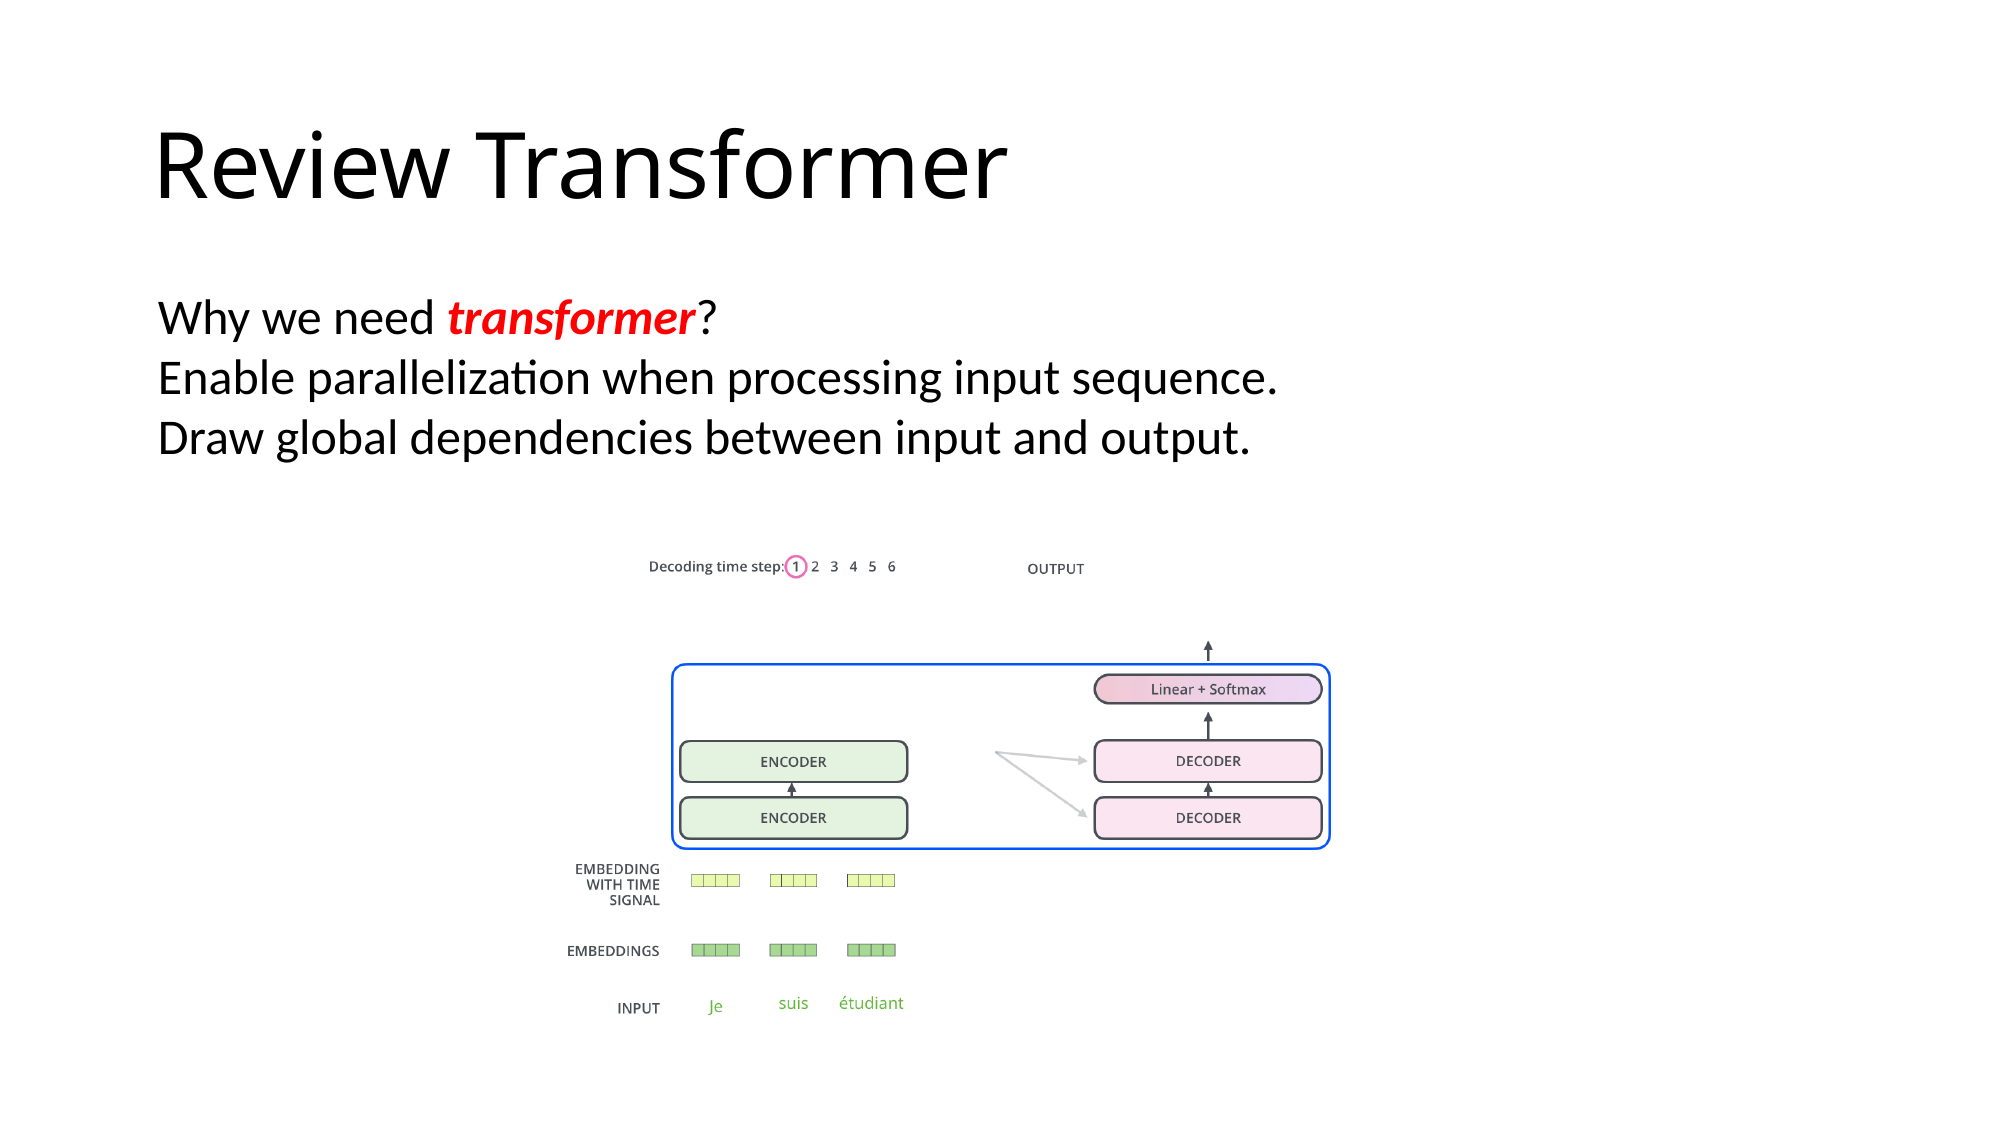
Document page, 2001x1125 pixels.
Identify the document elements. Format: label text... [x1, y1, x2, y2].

title Review Transformer [137, 59, 1863, 278]
picture [547, 544, 1453, 1042]
text_box Why we need transformer? Enable parallelization when processing input sequence. Draw global dependencies between input and output. [143, 277, 1295, 472]
